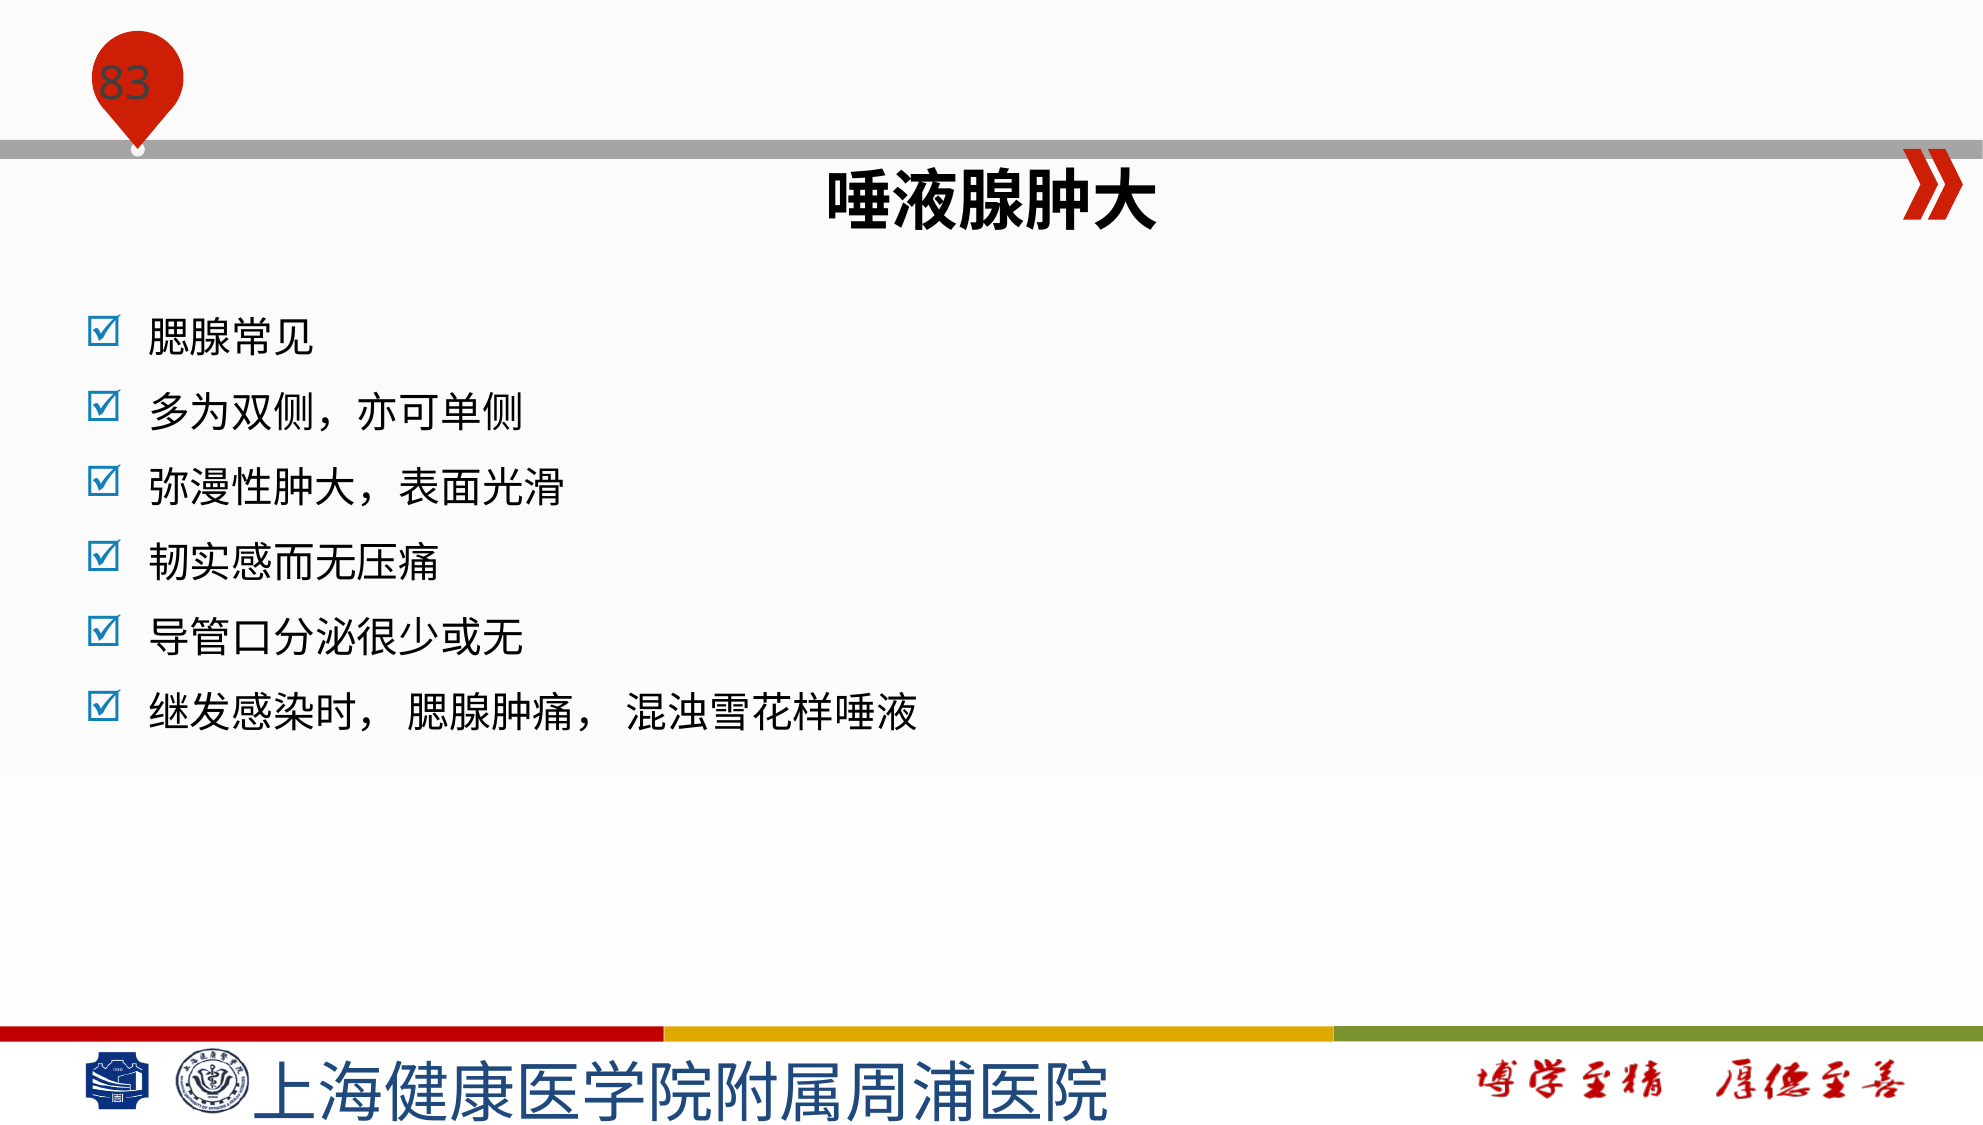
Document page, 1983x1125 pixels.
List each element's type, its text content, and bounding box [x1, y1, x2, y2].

text_box 腮腺常见 多为双侧，亦可单侧 弥漫性肿大，表面光滑 韧实感而无压痛 导管口分泌很少或无 继发感染时， 腮腺肿痛， 混浊雪花样唾液 [70, 278, 1783, 744]
text_box 唾液腺肿大 [810, 150, 1174, 246]
text_box [46, 7, 650, 80]
picture [1445, 1043, 1939, 1124]
picture [70, 1042, 258, 1121]
